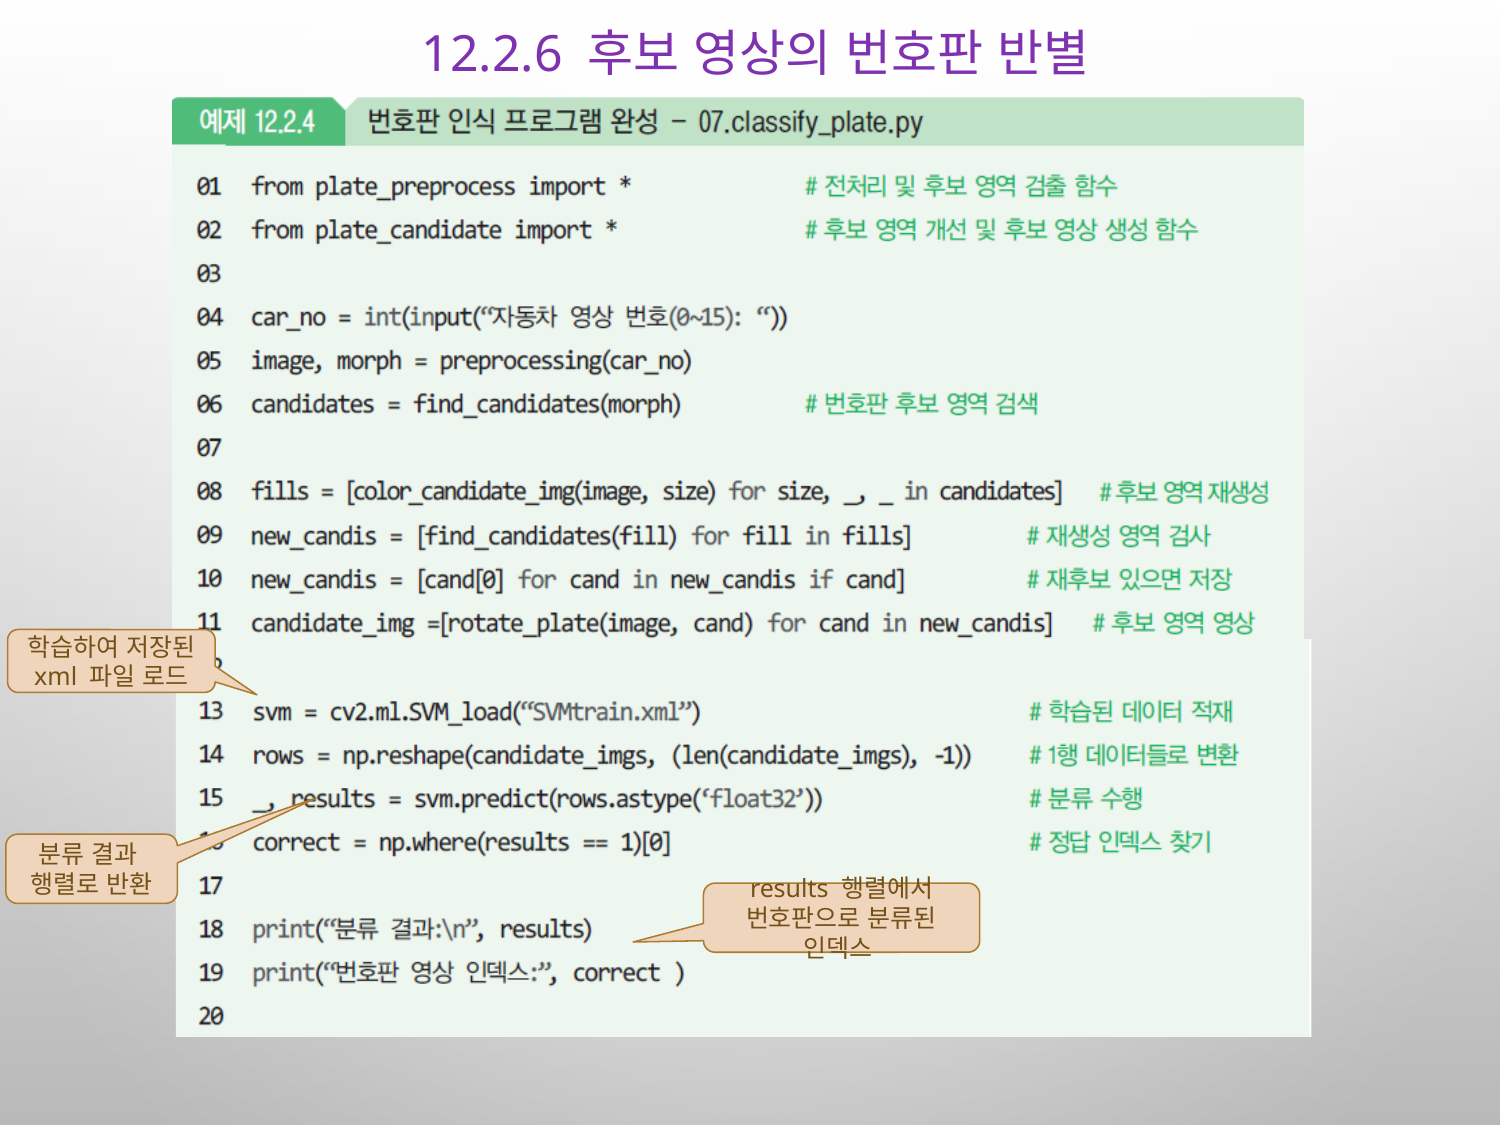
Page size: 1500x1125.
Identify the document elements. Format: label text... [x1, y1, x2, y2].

picture [0, 0, 1500, 1125]
text_box 학습하여 저장된 xml 파일 로드 [6, 628, 166, 694]
text_box 분류 결과 행렬로 반환 [5, 833, 166, 905]
title 12.2.6 후보 영상의 번호판 반별 [53, 4, 1459, 107]
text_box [172, 97, 1312, 1038]
